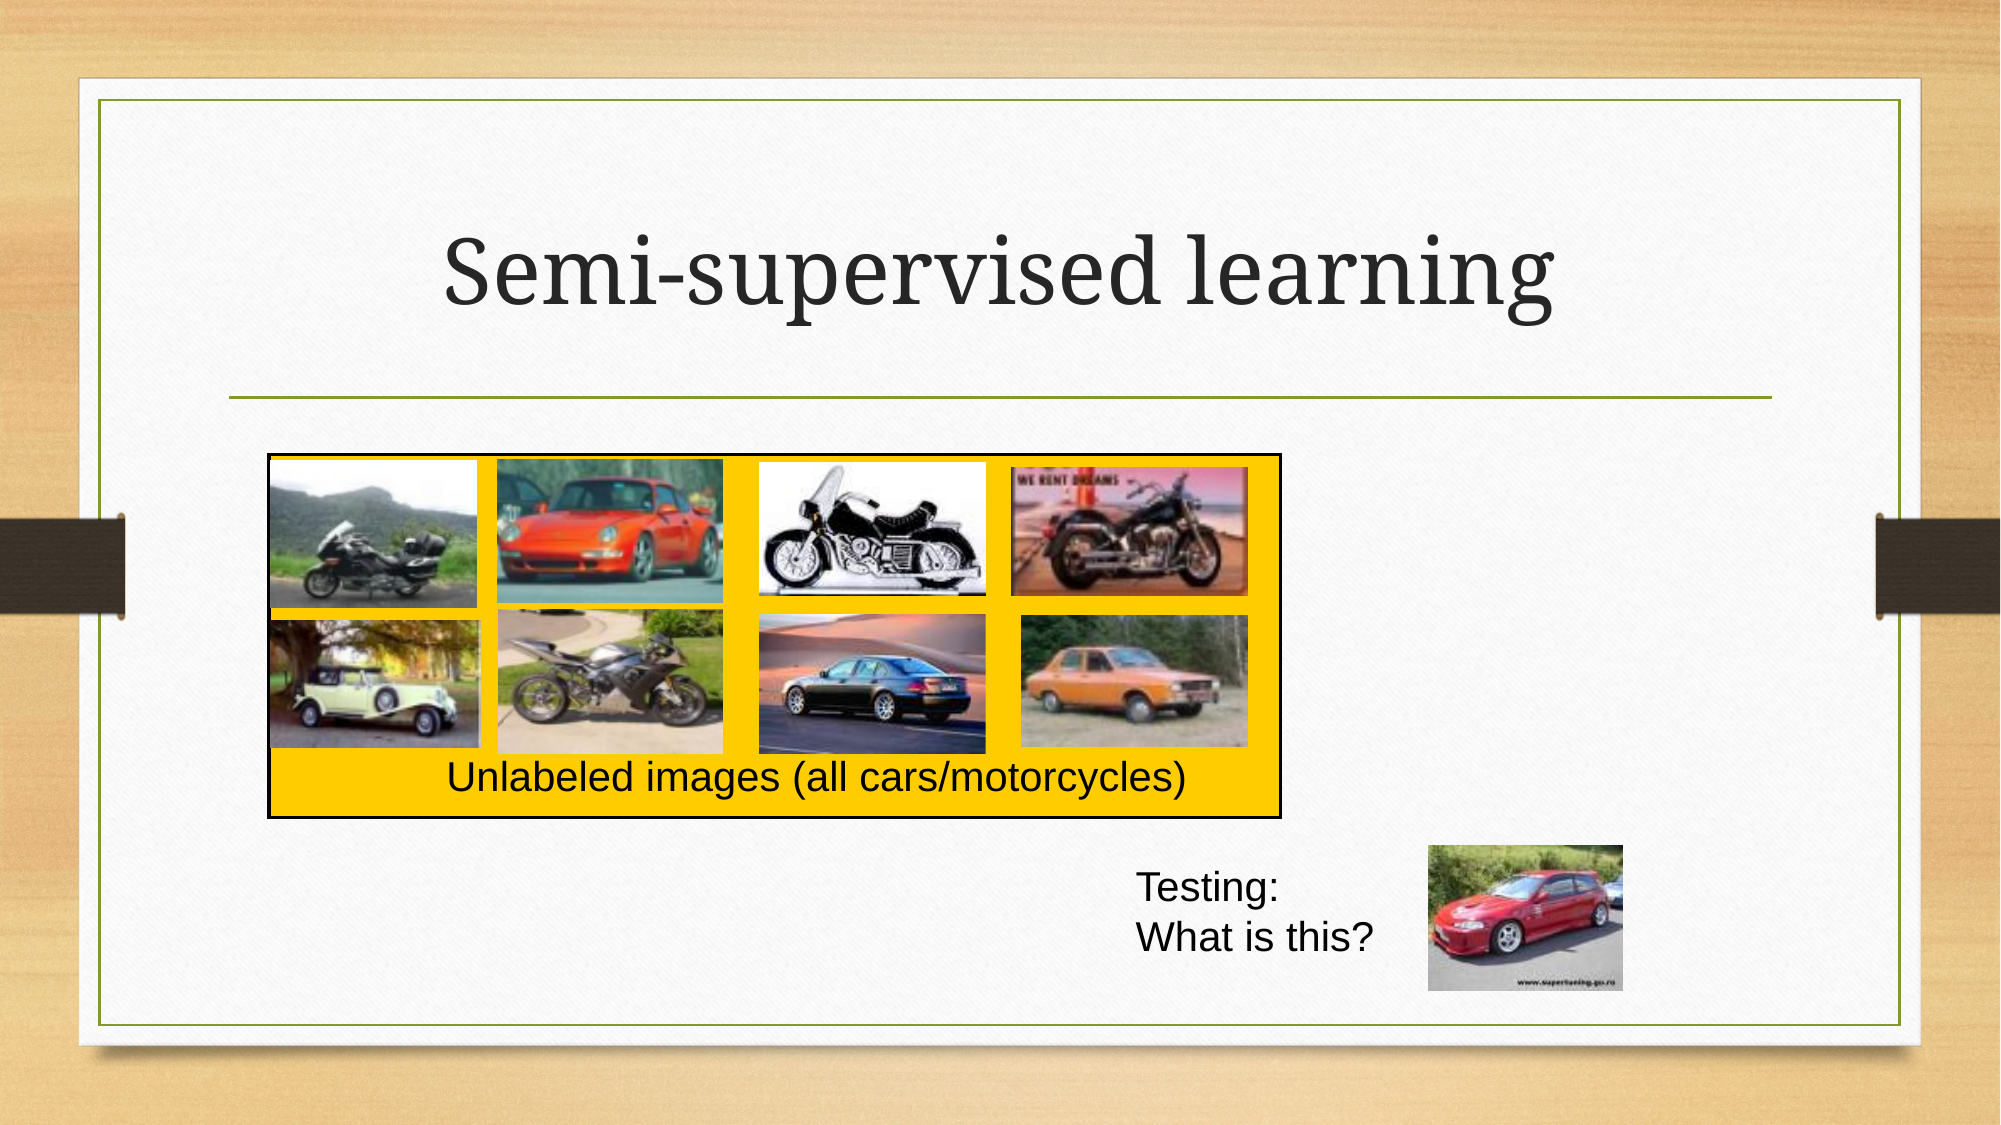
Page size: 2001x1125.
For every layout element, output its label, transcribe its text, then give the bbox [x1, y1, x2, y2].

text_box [1119, 844, 1623, 991]
title Semi-supervised learning [212, 161, 1788, 375]
text_box [268, 454, 1281, 818]
picture [0, 0, 2001, 1125]
text_box Unlabeled images (all cars/motorcycles) [431, 742, 1203, 807]
